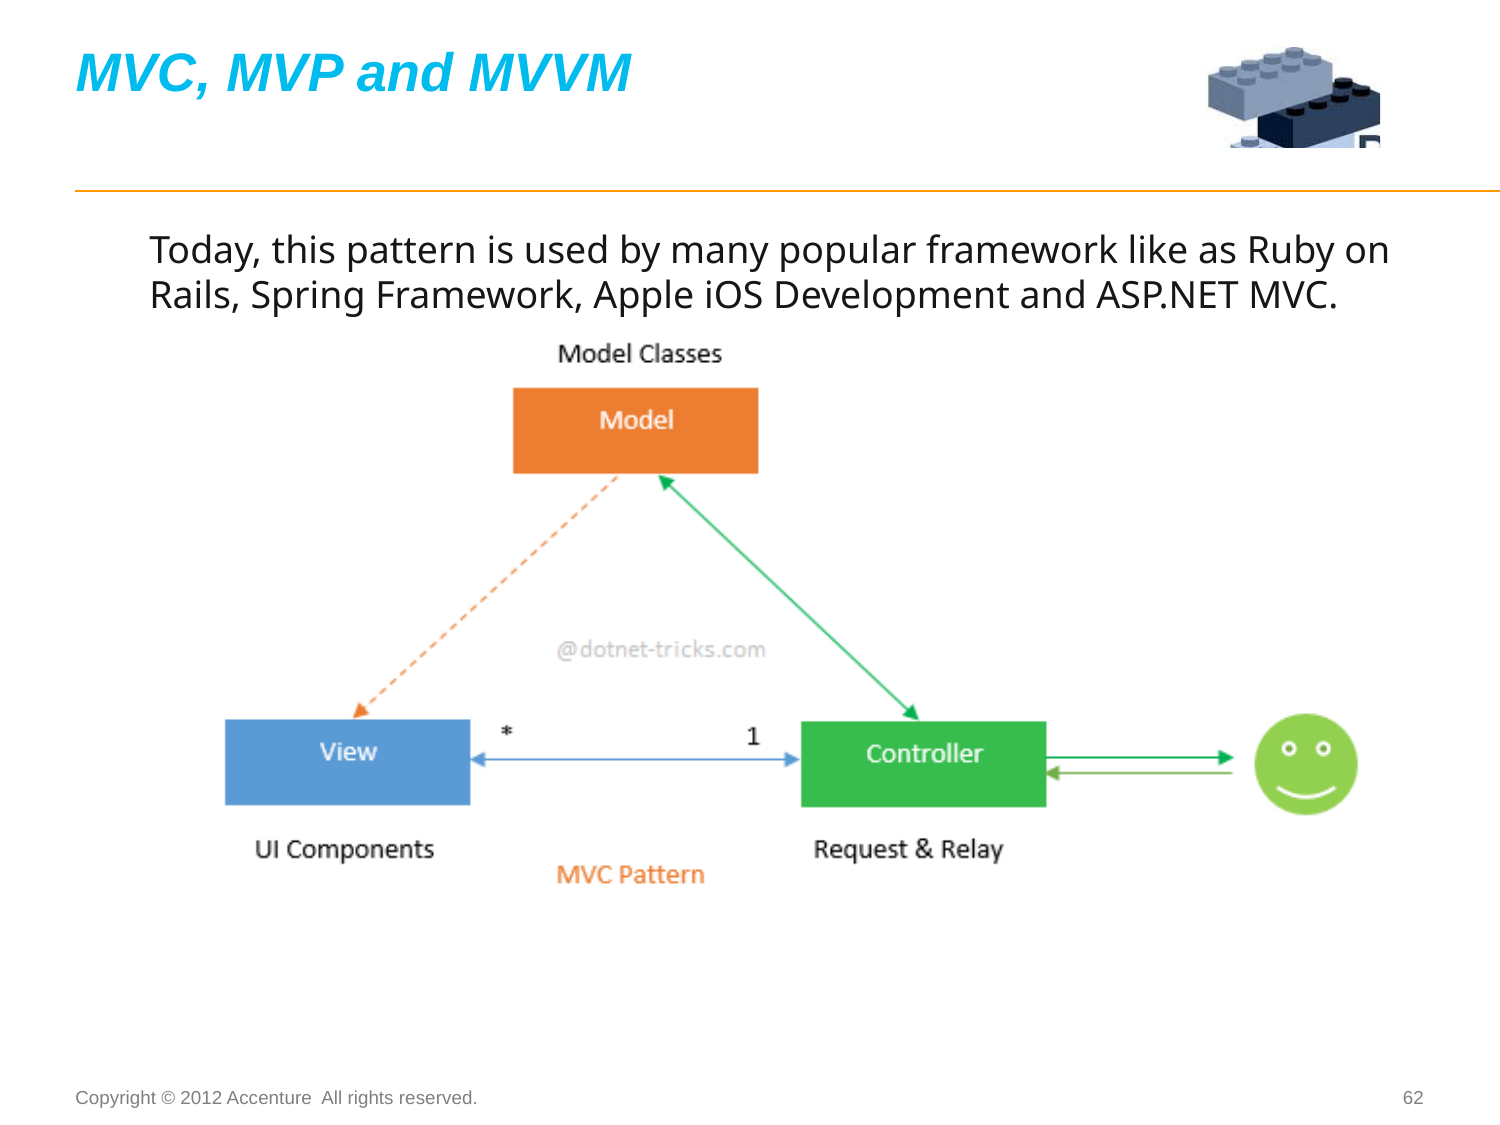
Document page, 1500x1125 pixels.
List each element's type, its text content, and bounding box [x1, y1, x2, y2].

title MVC, MVP and MVVM [75, 27, 1422, 157]
text_box Today, this pattern is used by many popular framework like as Ruby on Rails, Spring Framework, Apple iOS Development and ASP.NET MVC. [134, 218, 1446, 324]
picture [212, 324, 1369, 913]
